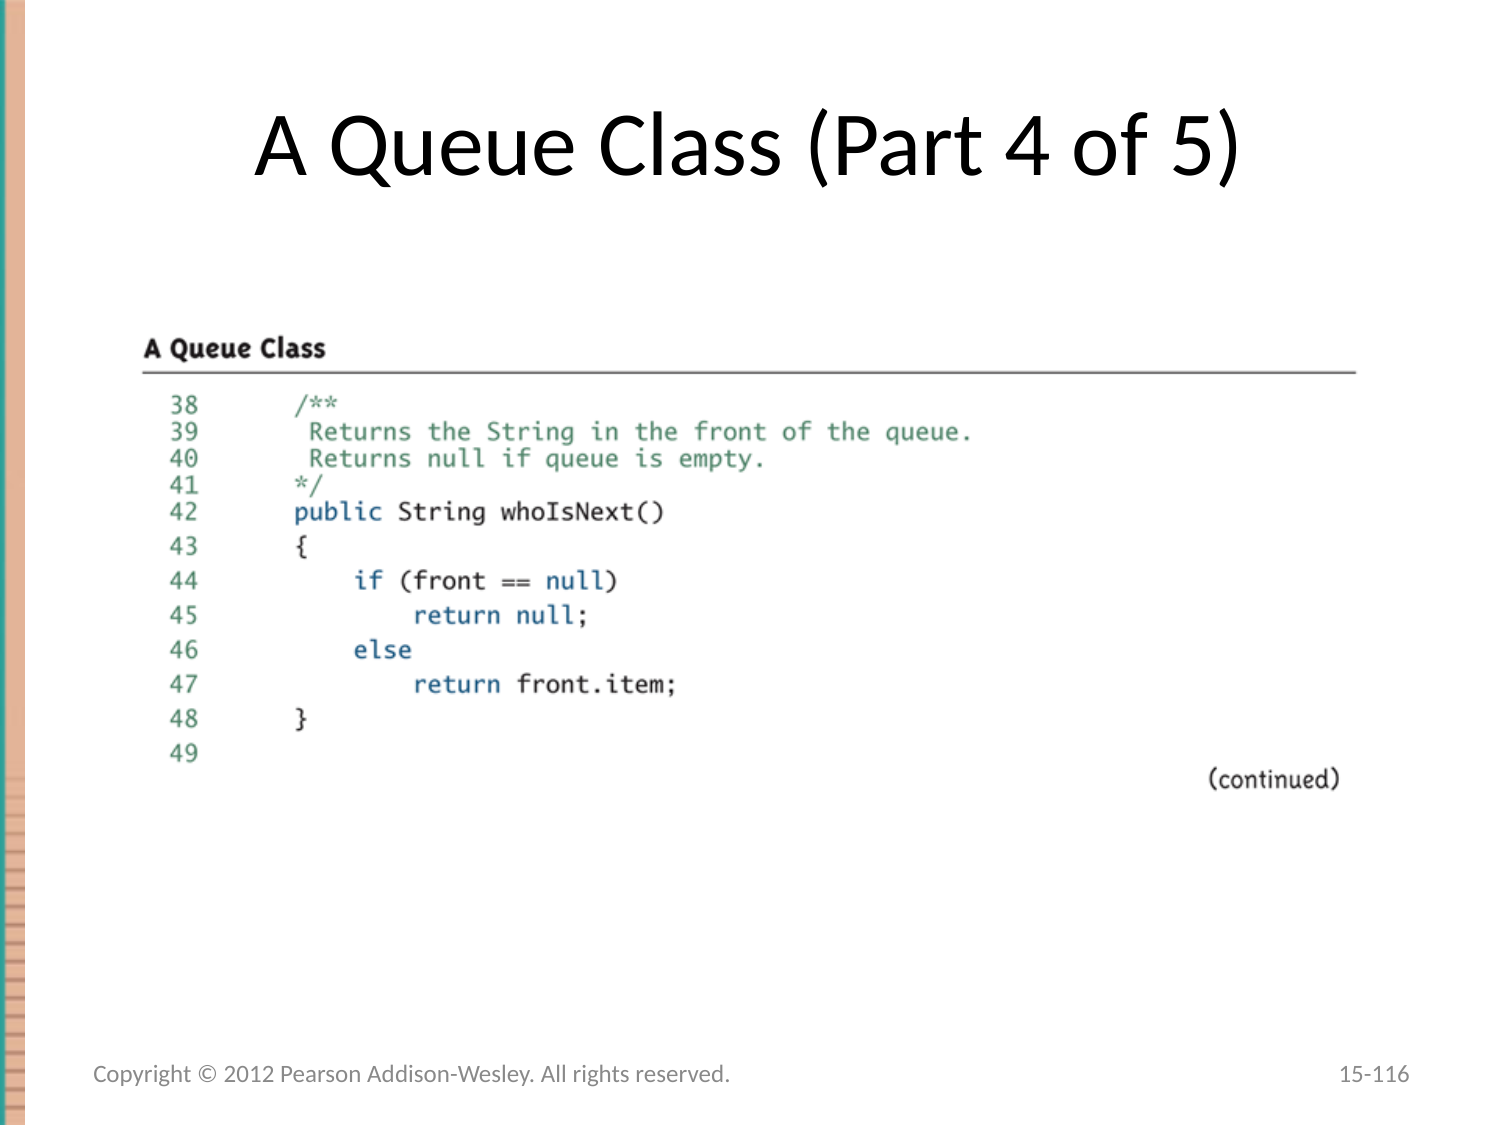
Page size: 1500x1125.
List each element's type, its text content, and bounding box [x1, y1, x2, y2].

picture [110, 320, 1390, 805]
title A Queue Class (Part 4 of 5) [74, 44, 1426, 233]
footer Copyright © 2012 Pearson Addison-Wesley. All rights reserved. [75, 1042, 750, 1103]
slide_number 15-116 [1074, 1042, 1425, 1103]
picture [0, 0, 25, 1125]
